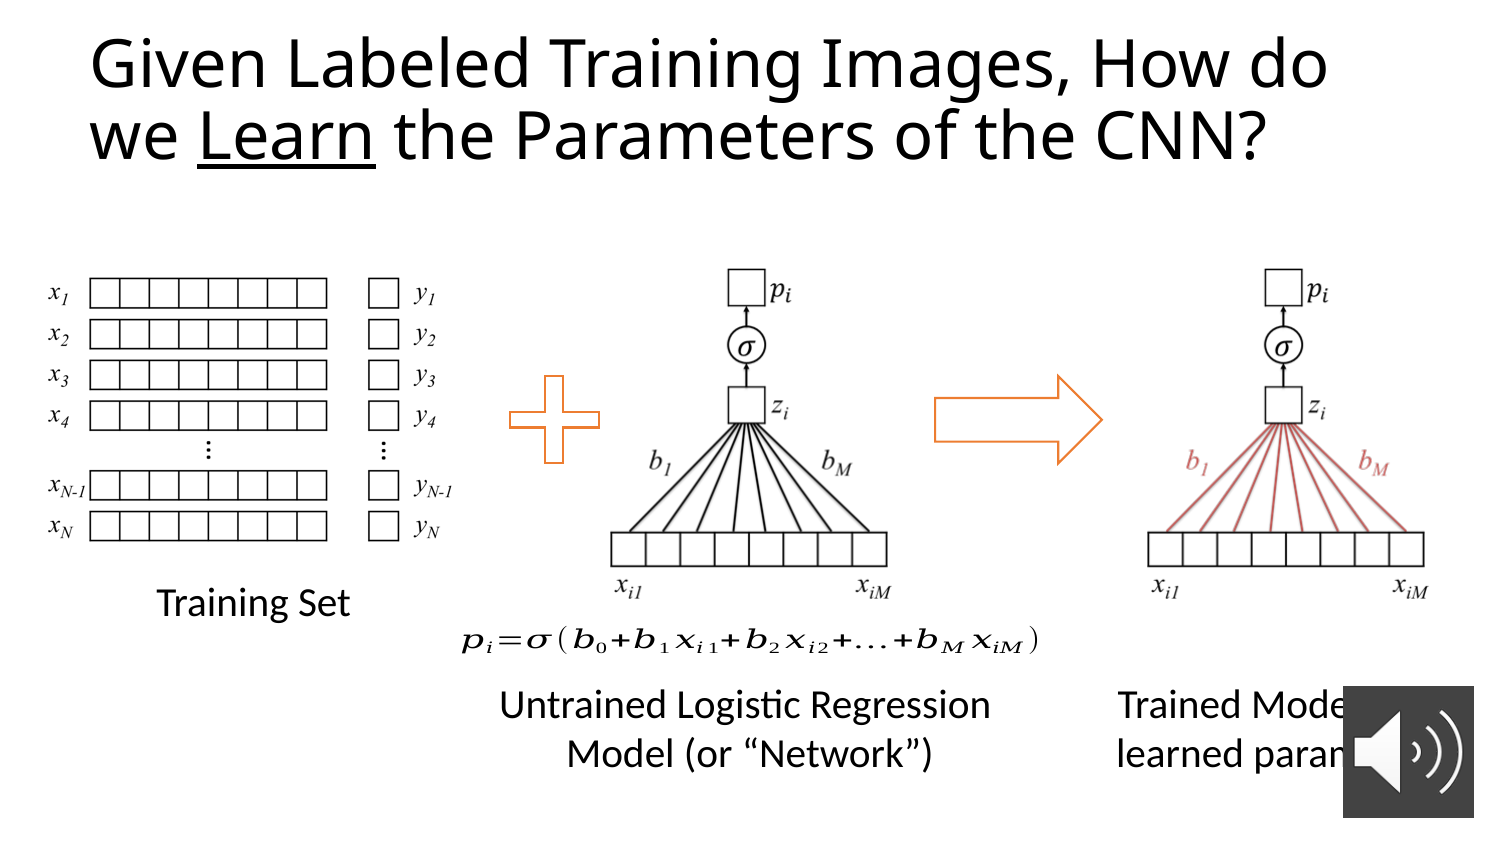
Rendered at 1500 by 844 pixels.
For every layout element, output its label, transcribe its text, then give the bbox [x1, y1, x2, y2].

picture [1135, 266, 1439, 616]
title Given Labeled Training Images, How do we Learn the Parameters of the CNN? [75, 22, 1425, 164]
picture [33, 266, 467, 554]
text_box [934, 373, 1104, 466]
text_box Untrained Logistic Regression Model (or “Network”) [484, 669, 1016, 784]
picture [598, 266, 902, 616]
text_box Training Set [141, 567, 367, 633]
text_box Trained Model (with learned parameters) [1097, 669, 1477, 784]
text_box [509, 375, 598, 464]
picture [1341, 685, 1475, 819]
